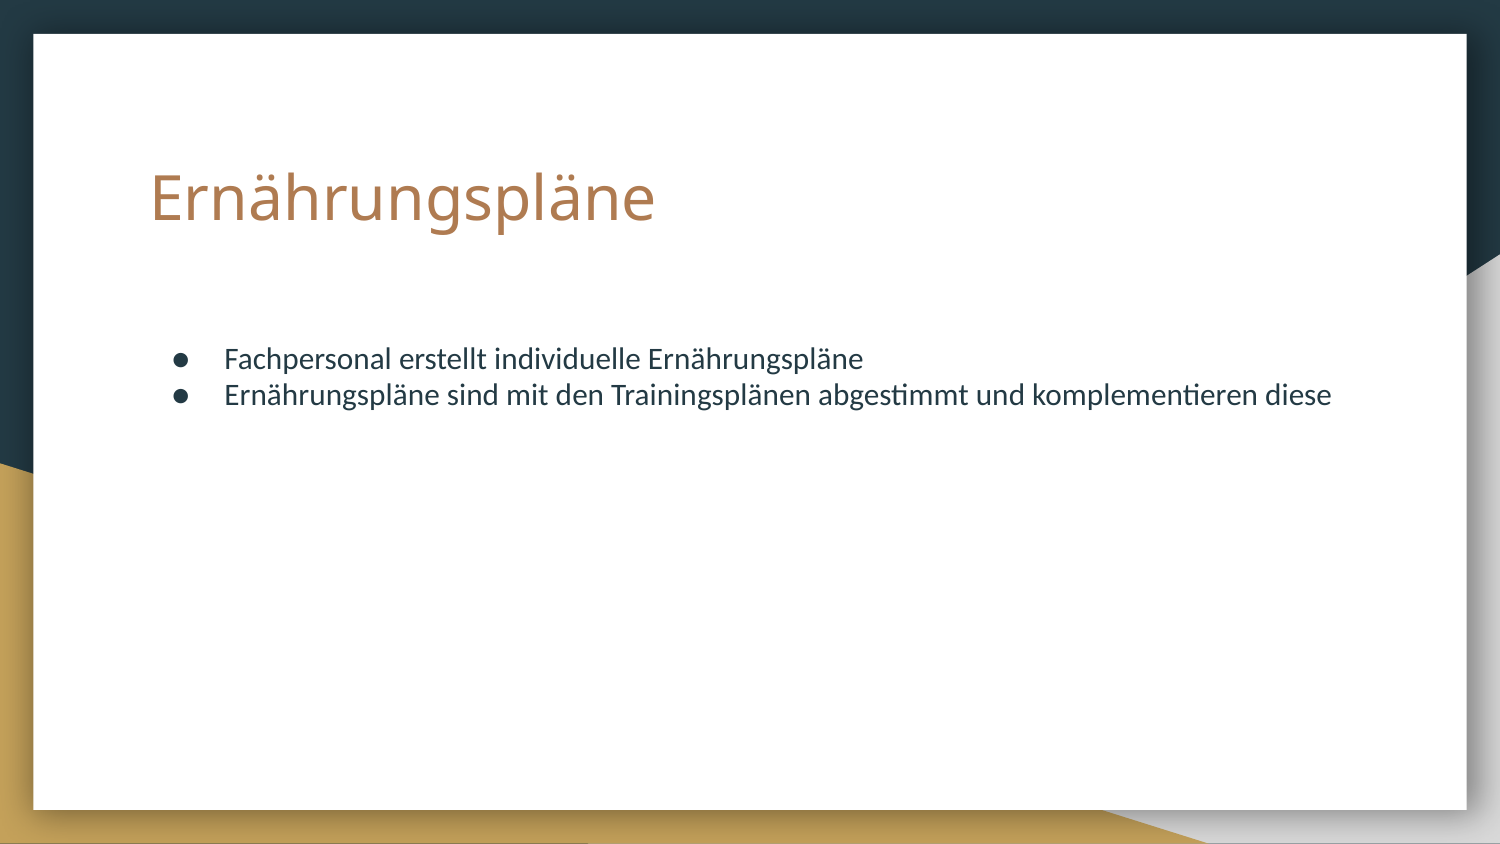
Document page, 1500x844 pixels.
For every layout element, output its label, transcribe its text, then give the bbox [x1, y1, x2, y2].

title Ernährungspläne [134, 138, 1366, 296]
list Fachpersonal erstellt individuelle Ernährungspläne Ernährungspläne sind mit den Trainingsplänen abgestimmt und komplementieren diese [134, 326, 1366, 729]
